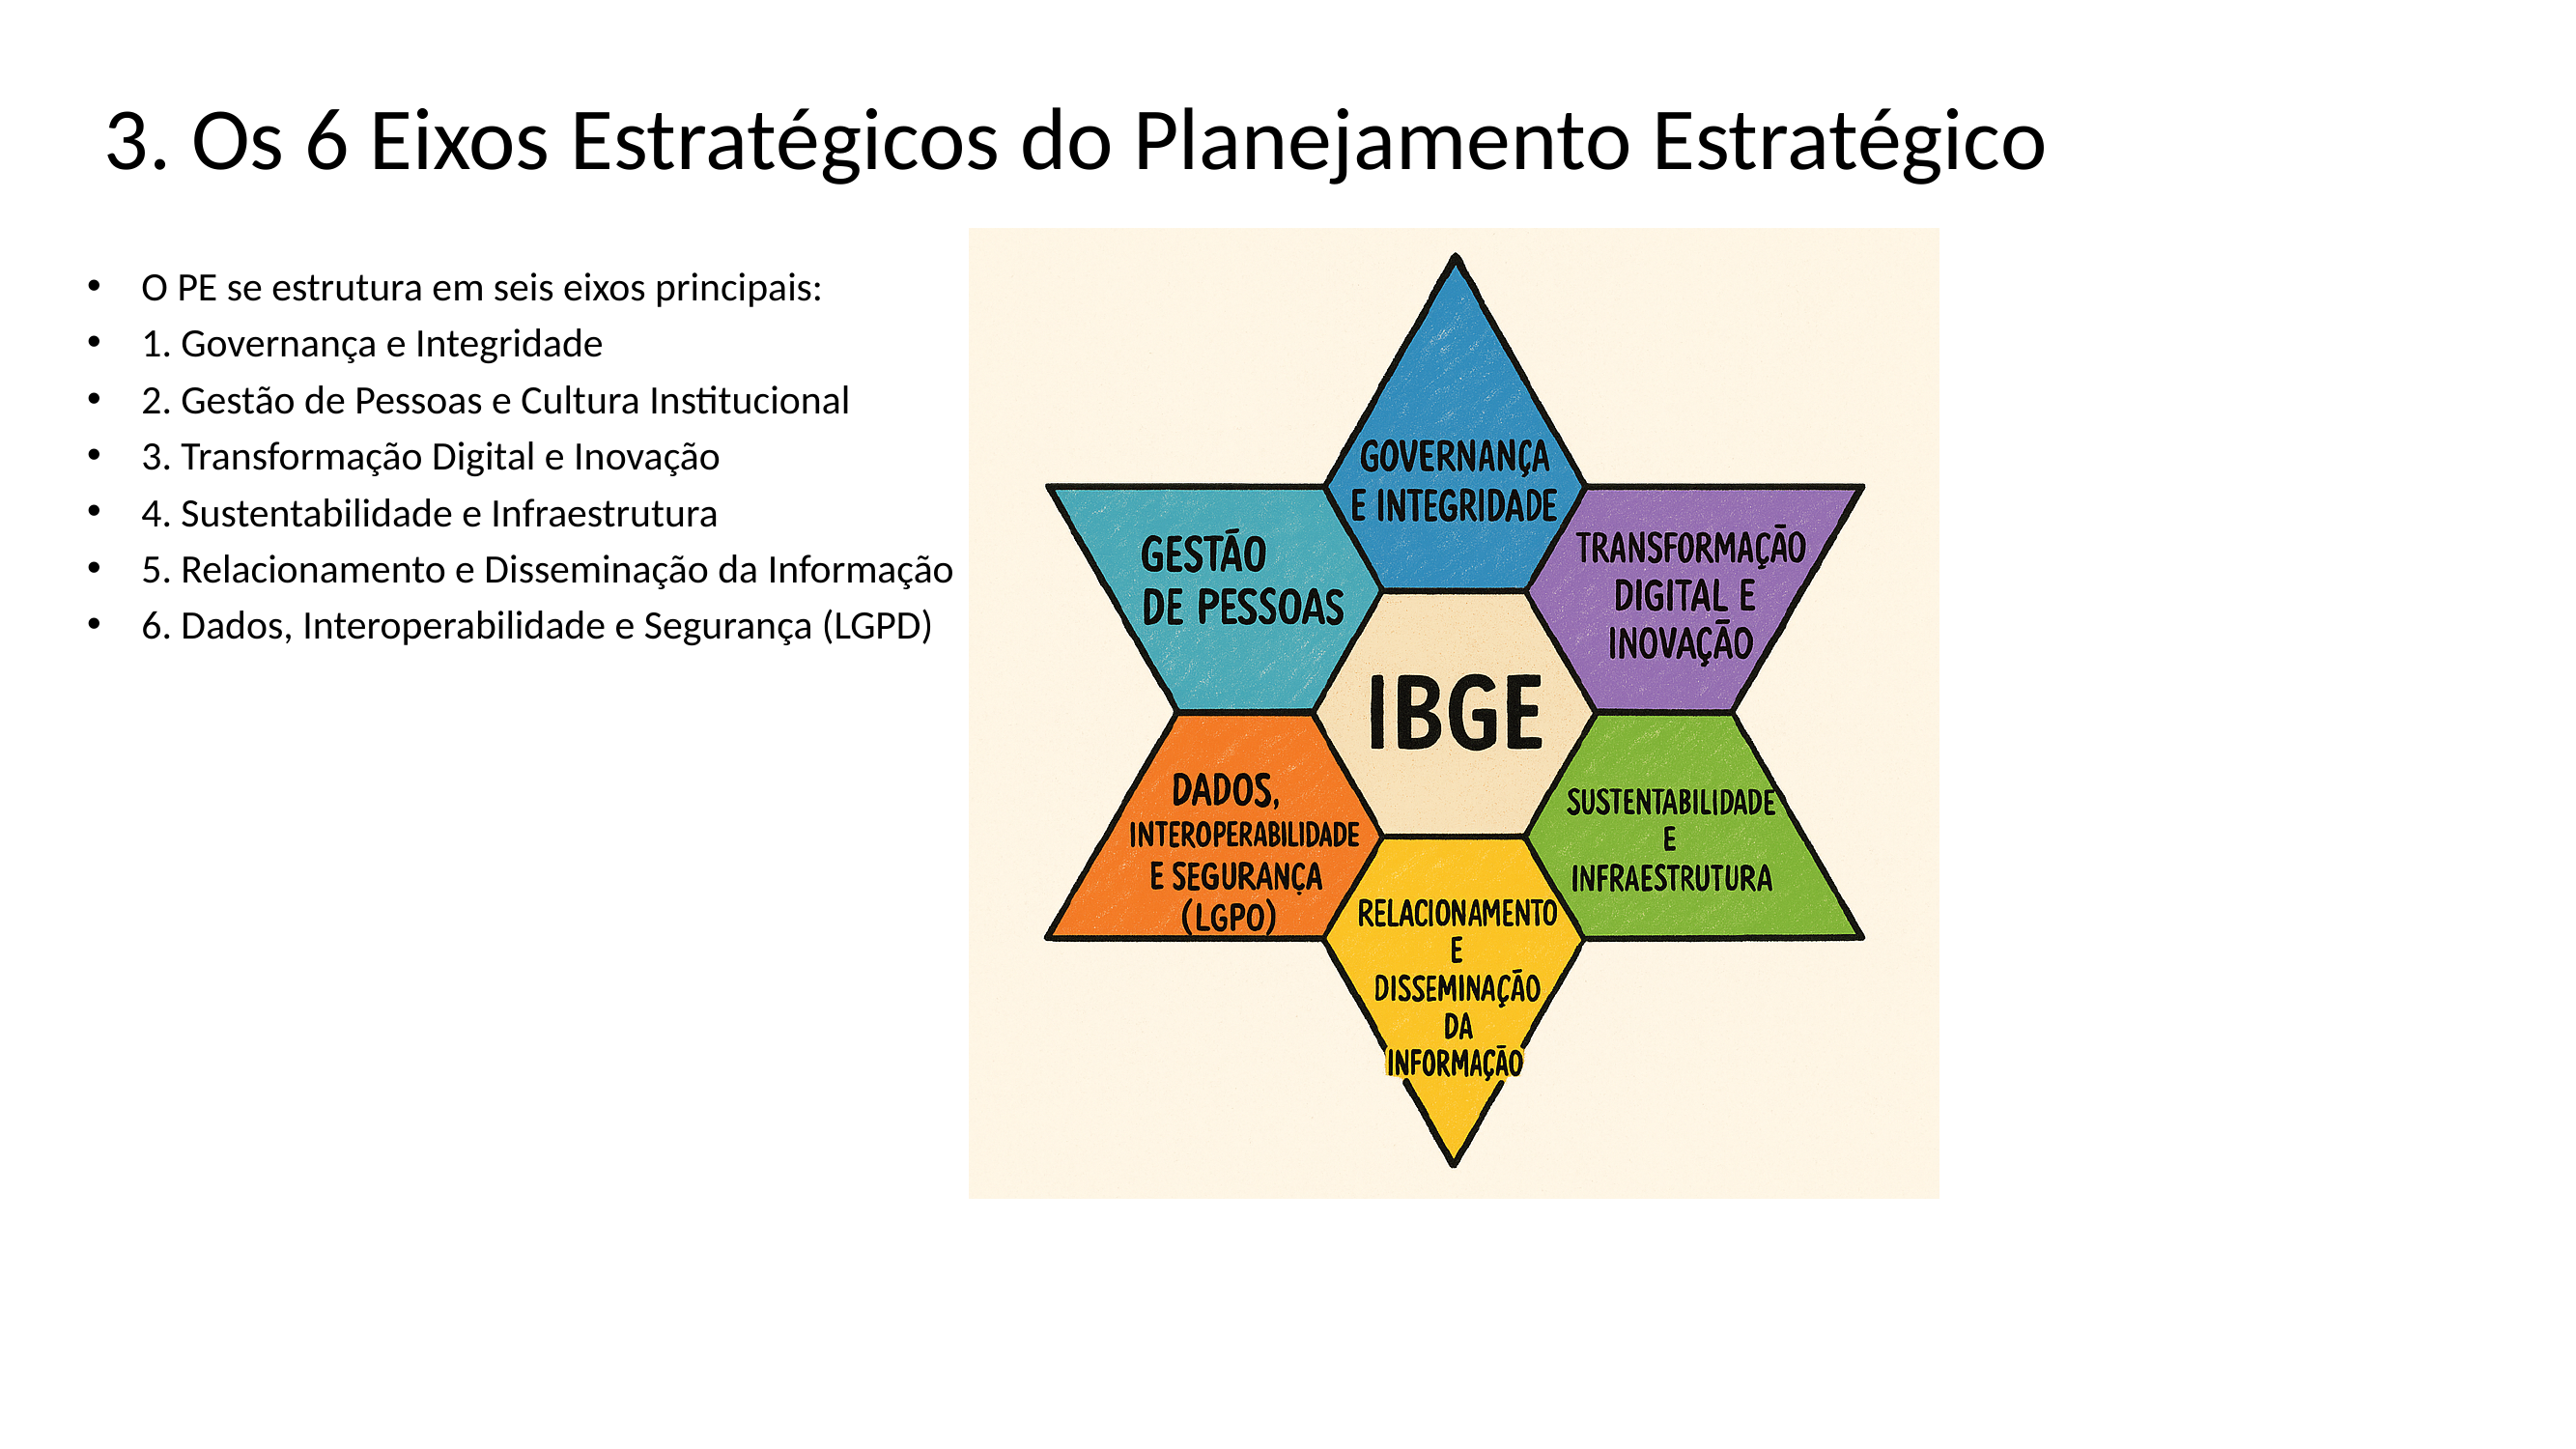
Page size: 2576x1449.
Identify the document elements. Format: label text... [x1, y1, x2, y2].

title 3. Os 6 Eixos Estratégicos do Planejamento Estratégico [72, 43, 2082, 225]
picture [969, 228, 1940, 1199]
list O PE se estrutura em seis eixos principais: 1. Governança e Integridade 2. Gestão de Pessoas e Cultura Institucional 3. Transformação Digital e Inovação 4. Sustentabilidade e Infraestrutura 5. Relacionamento e Disseminação da Informação 6. Dados, Interoperabilidade e Segurança (LGPD) [72, 253, 969, 657]
